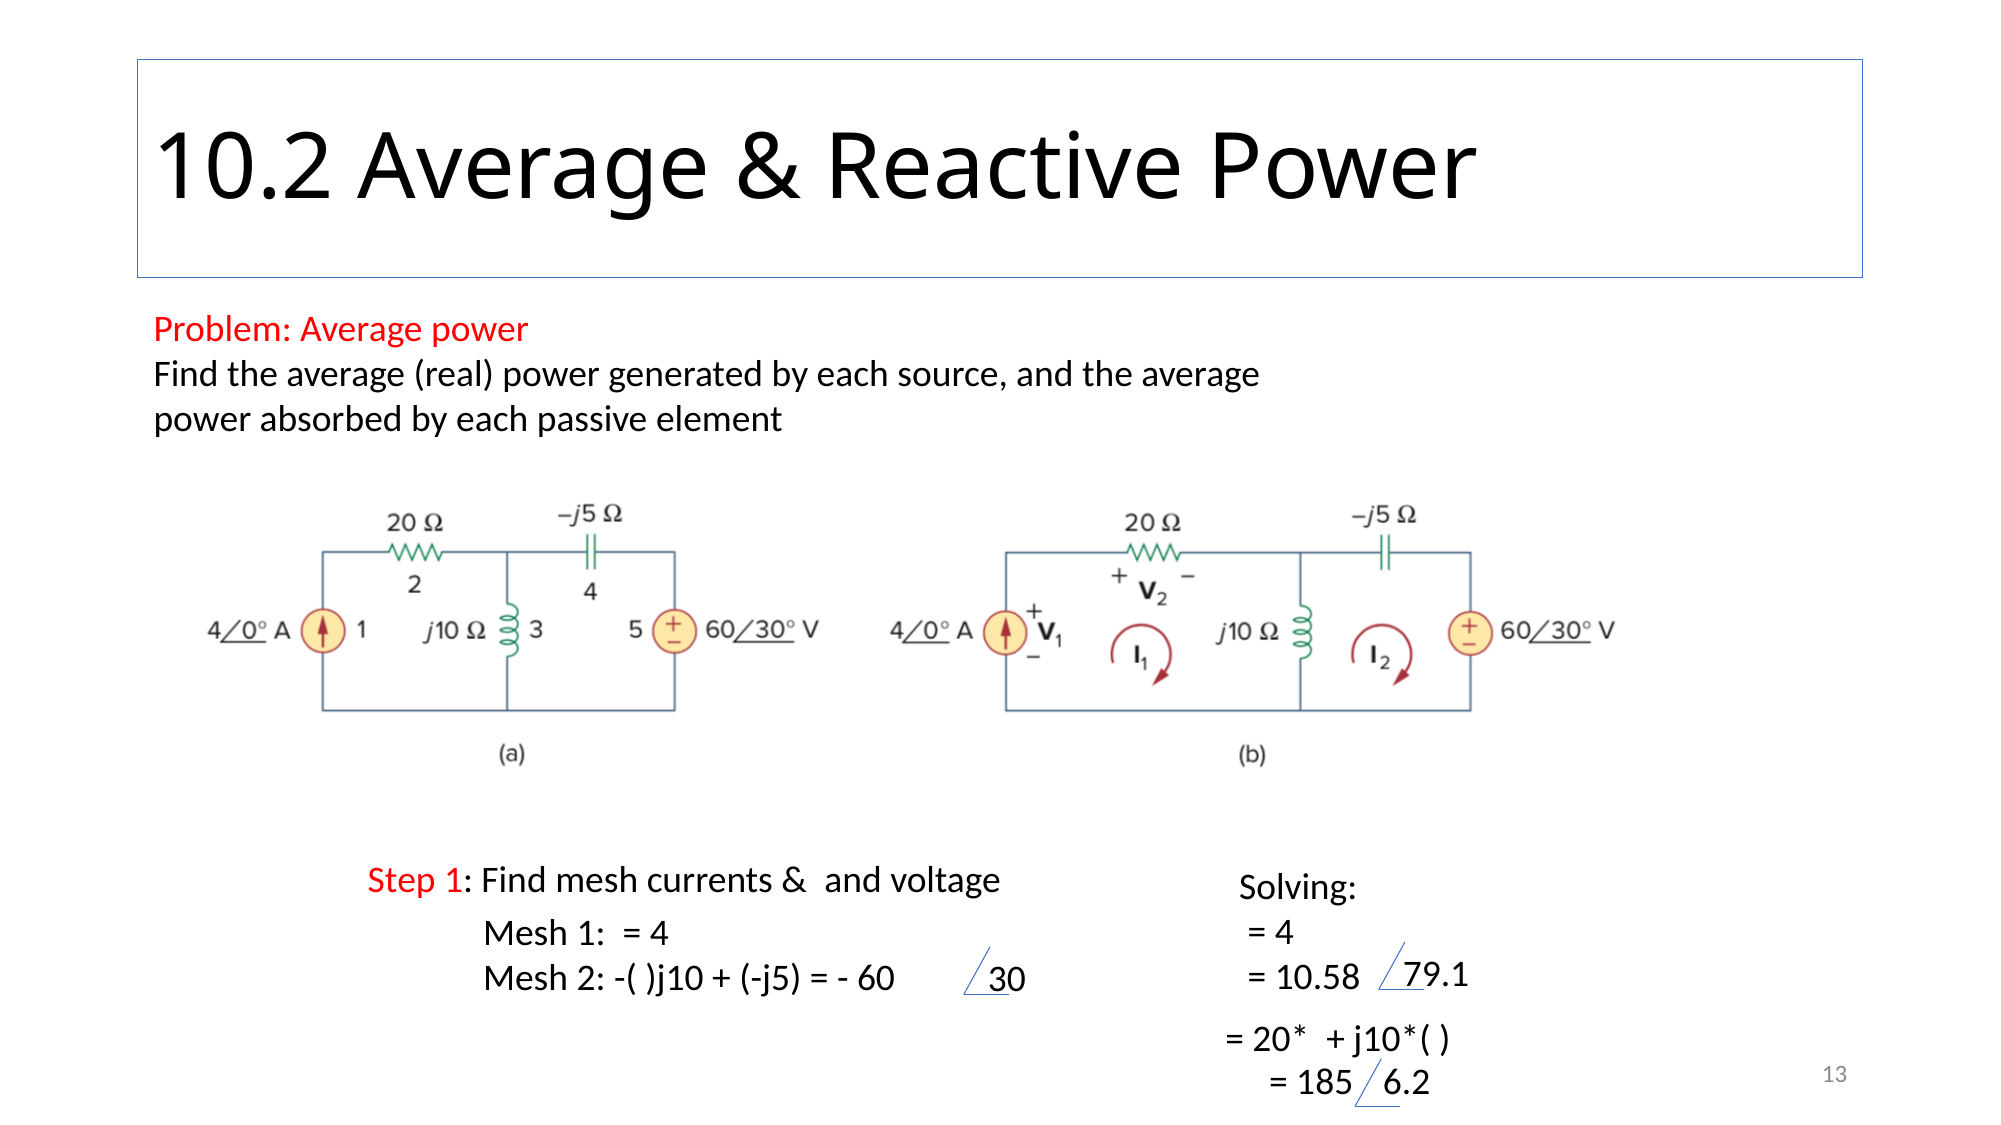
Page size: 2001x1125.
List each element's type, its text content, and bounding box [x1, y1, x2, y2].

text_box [1378, 941, 1424, 990]
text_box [963, 946, 1009, 995]
text_box Problem: Average power Find the average (real) power generated by each source, and the average power absorbed by each passive element [138, 296, 1285, 447]
title 10.2 Average & Reactive Power [137, 59, 1863, 278]
picture [117, 479, 1680, 776]
slide_number 13 [1412, 1042, 1863, 1103]
text_box = 185 [1254, 1049, 1377, 1110]
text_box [1354, 1058, 1400, 1107]
